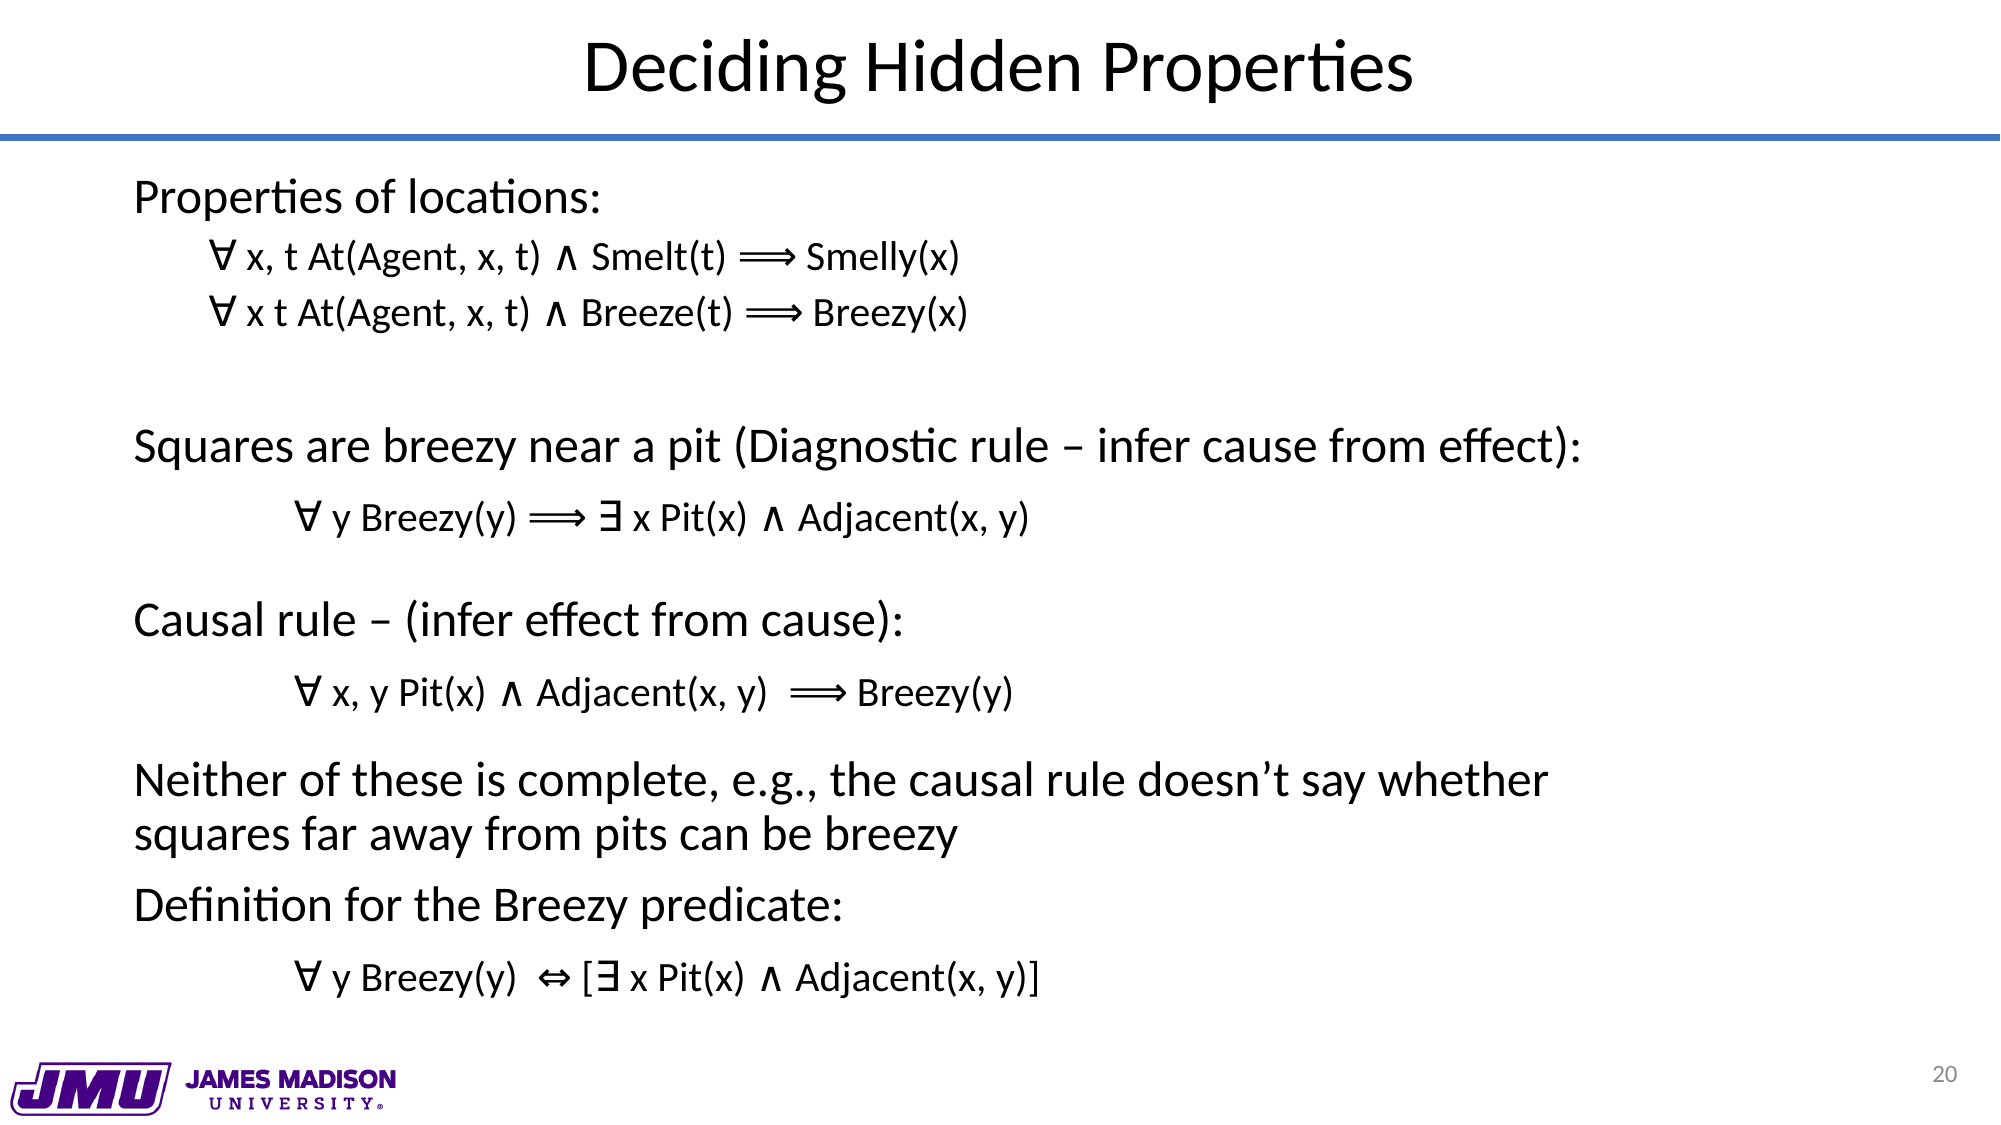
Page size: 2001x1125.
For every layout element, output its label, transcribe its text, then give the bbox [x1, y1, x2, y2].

text_box ∀ x, y Pit(x) ∧ Adjacent(x, y) ⟹ Breezy(y) [204, 655, 1725, 738]
text_box Causal rule – (infer effect from cause): [118, 586, 1640, 678]
text_box ∀ y Breezy(y) ⇔ [∃ x Pit(x) ∧ Adjacent(x, y)] [204, 940, 1725, 1022]
text_box Neither of these is complete, e.g., the causal rule doesn’t say whether squares far away from pits can be breezy [118, 745, 1640, 871]
text_box ∀ y Breezy(y) ⟹ ∃ x Pit(x) ∧ Adjacent(x, y) [204, 480, 1725, 563]
text_box Definition for the Breezy predicate: [118, 871, 1640, 962]
text_box Properties of locations: ∀ x, t At(Agent, x, t) ∧ Smelt(t) ⟹ Smelly(x) ∀ x t At(Agent, x, t) ∧ Breeze(t) ⟹ Breezy(x) [118, 162, 1640, 379]
slide_number 20 [1870, 1042, 1973, 1103]
text_box Squares are breezy near a pit (Diagnostic rule – infer cause from effect): [118, 411, 1640, 503]
title Deciding Hidden Properties [0, 0, 2000, 134]
picture [0, 1042, 410, 1125]
